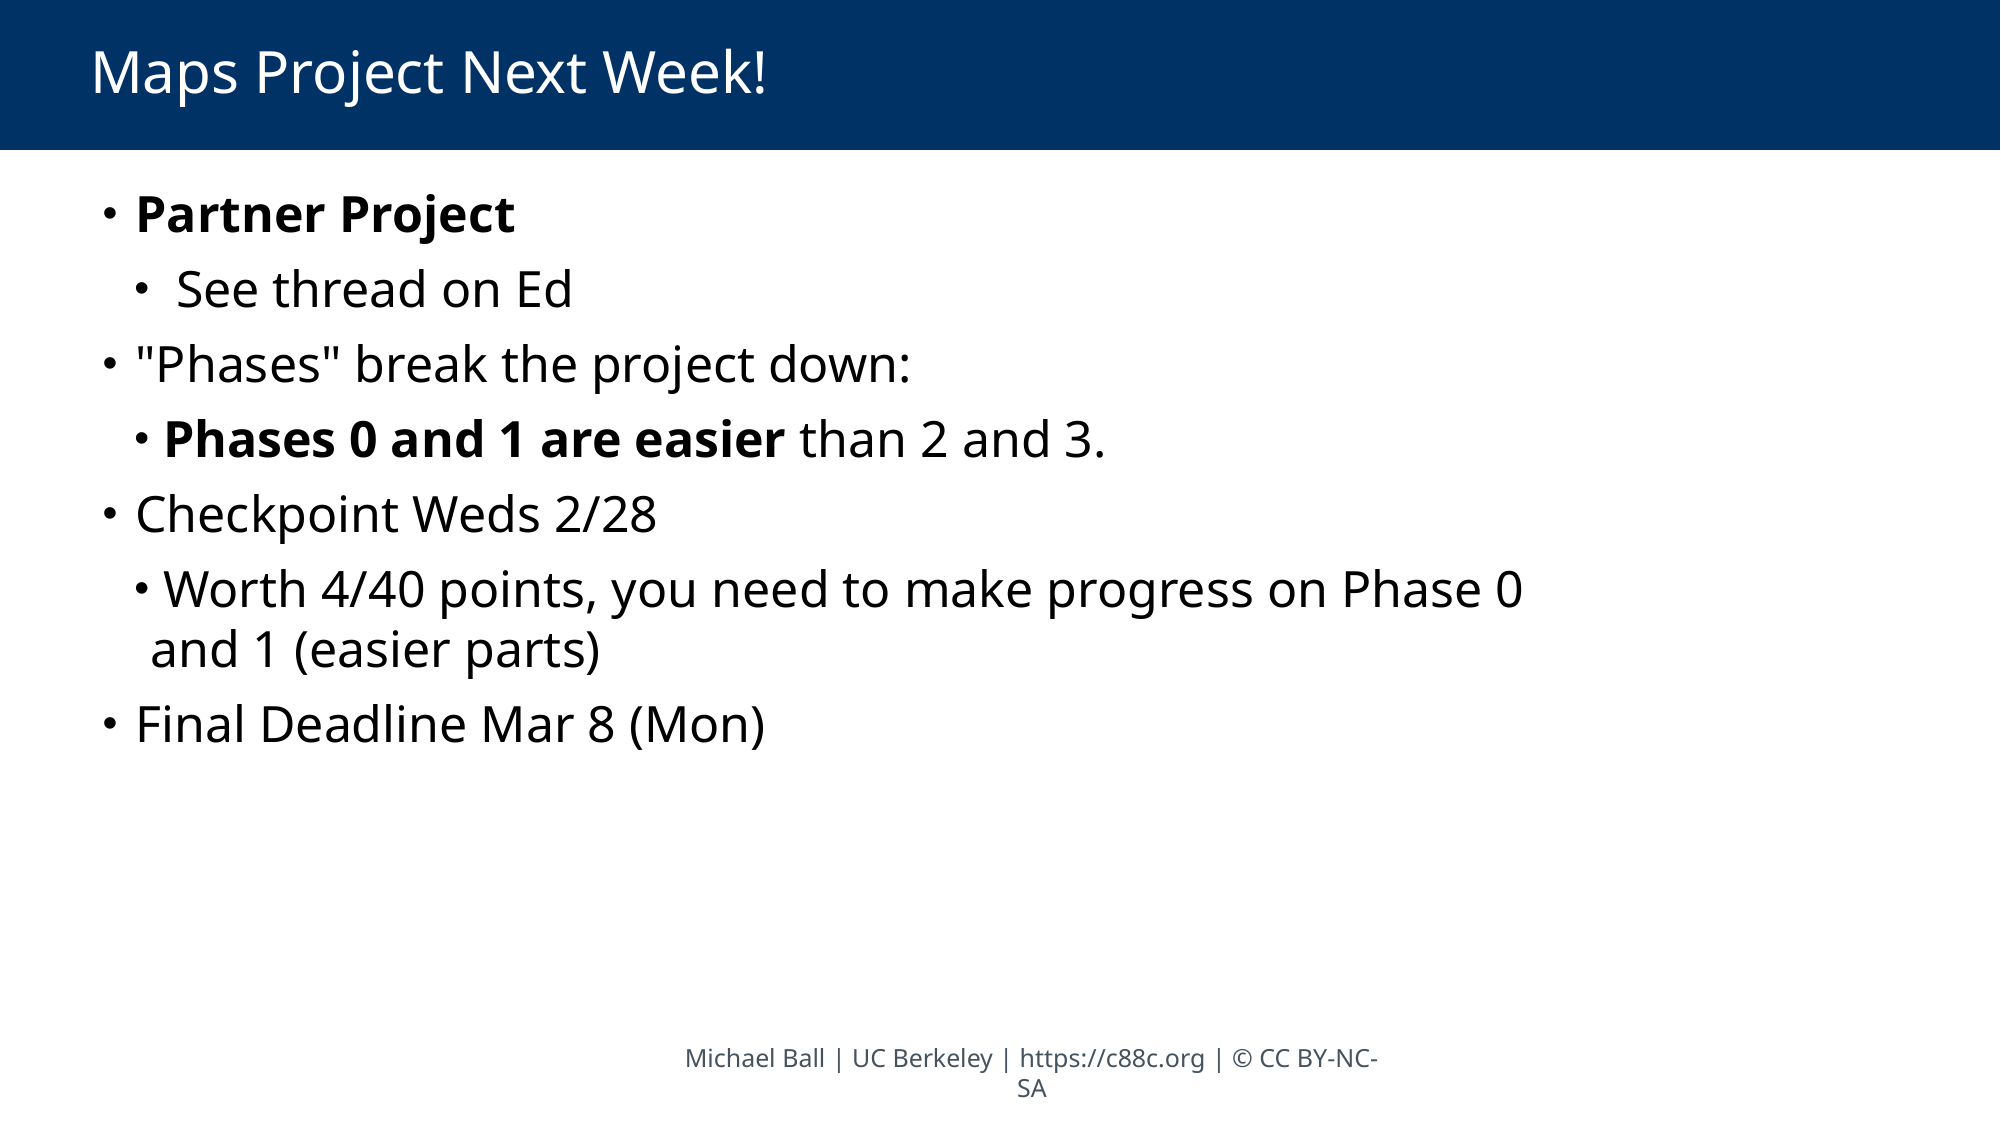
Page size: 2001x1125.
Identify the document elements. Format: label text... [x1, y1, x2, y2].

list Partner Project See thread on Ed "Phases" break the project down: Phases 0 and 1 are easier than 2 and 3. Checkpoint Weds 2/28 Worth 4/40 points, you need to make progress on Phase 0 and 1 (easier parts) Final Deadline Mar 8 (Mon) [87, 174, 1643, 1038]
footer Michael Ball | UC Berkeley | https://c88c.org | © CC BY-NC-SA [662, 1042, 1402, 1103]
title Maps Project Next Week! [0, 0, 2000, 152]
